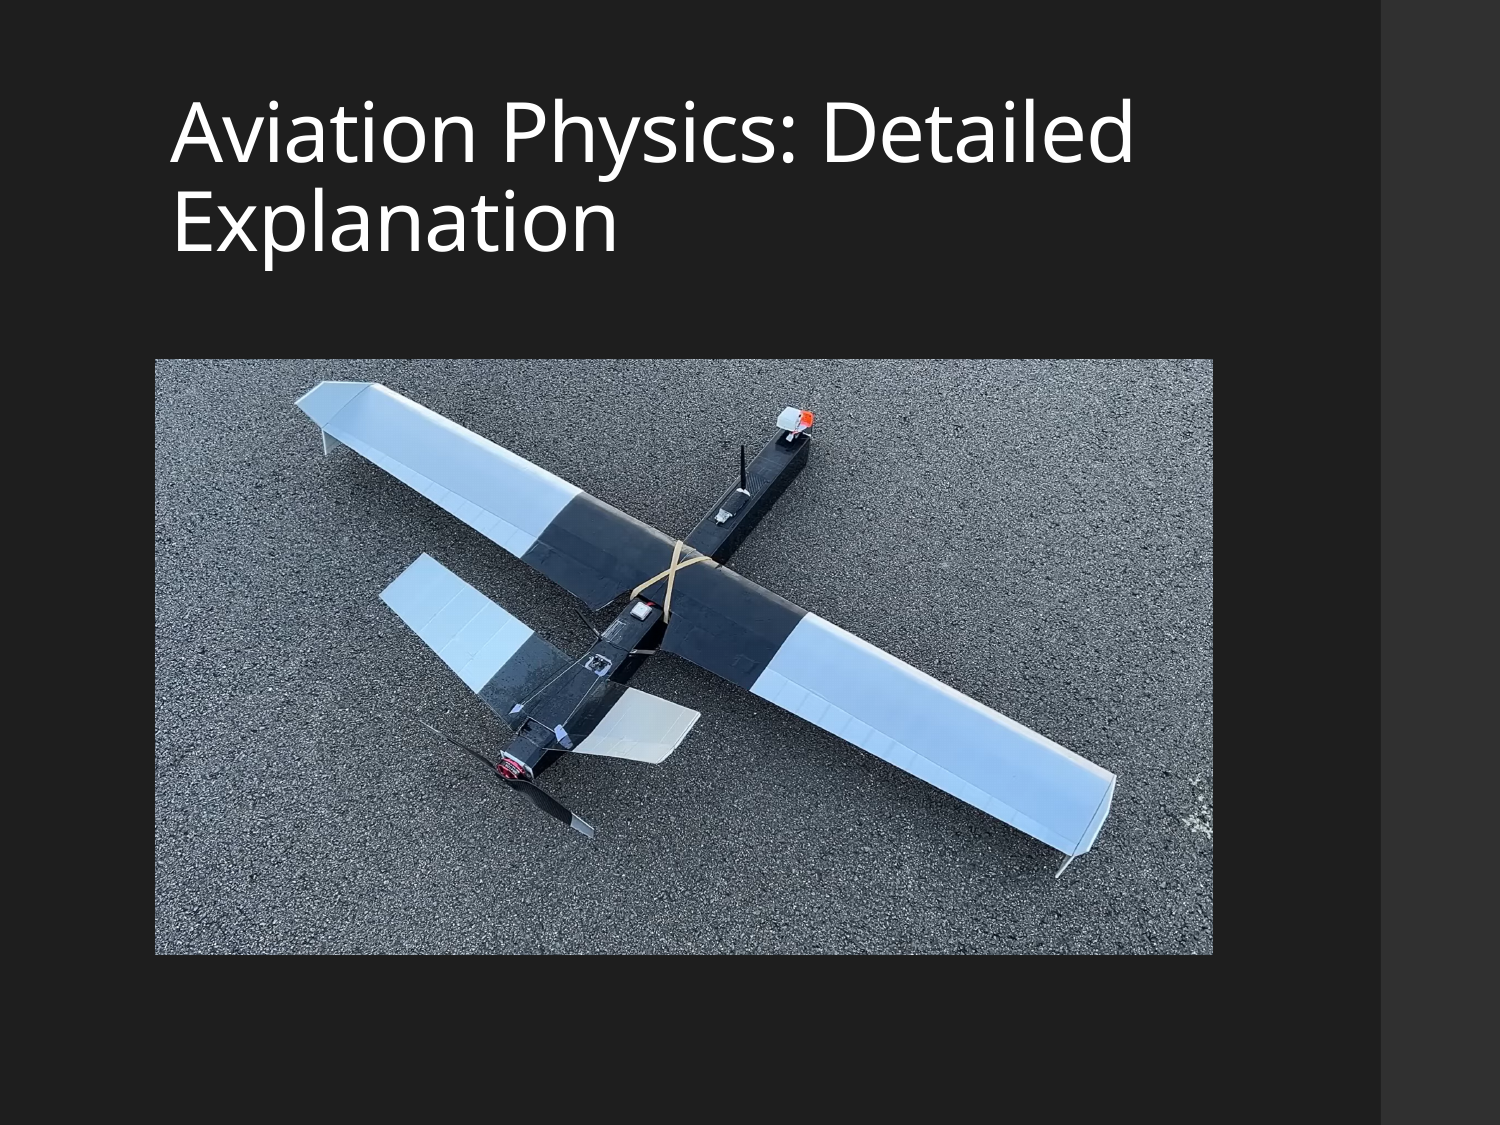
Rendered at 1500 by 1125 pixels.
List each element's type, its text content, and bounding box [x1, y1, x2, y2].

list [154, 359, 1213, 955]
title Aviation Physics: Detailed Explanation [155, 60, 1348, 278]
